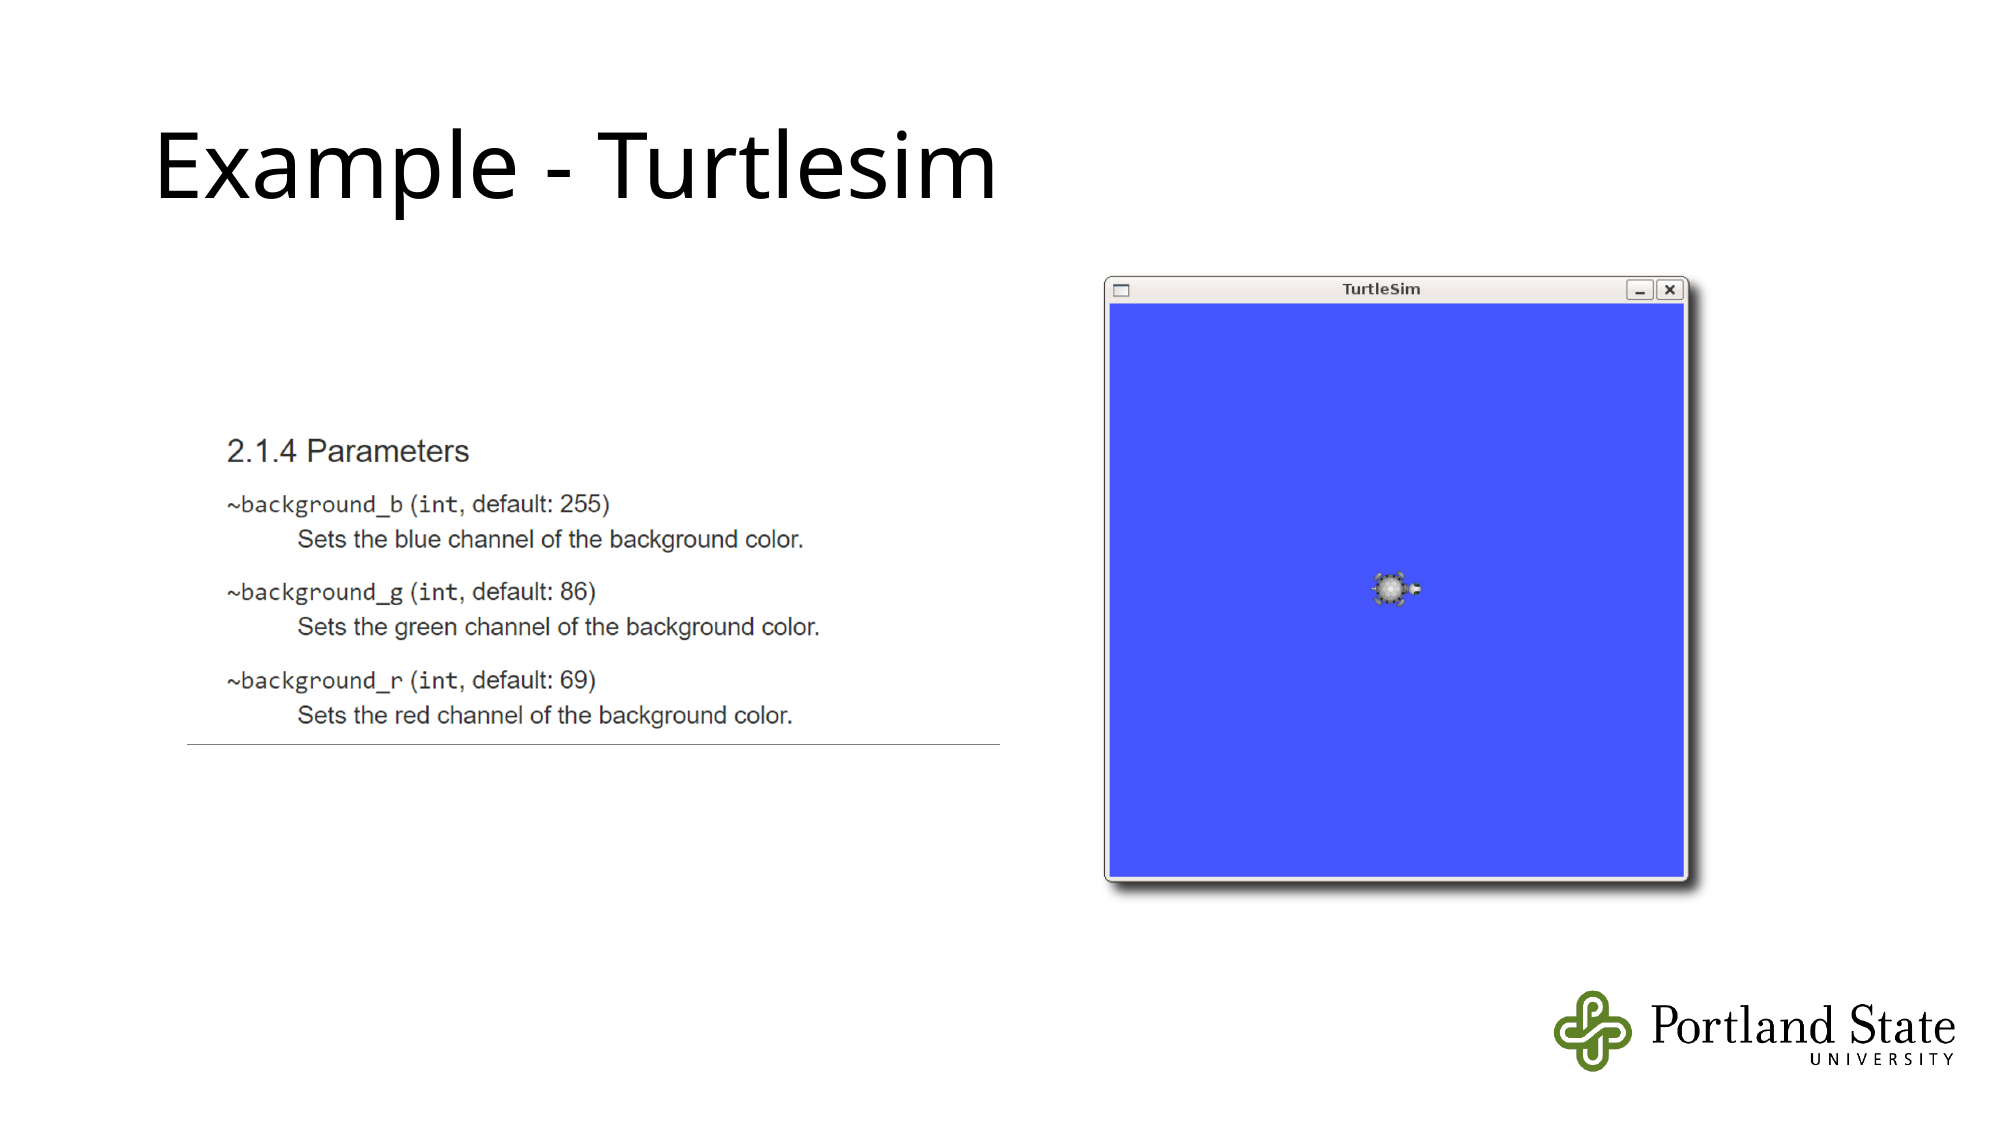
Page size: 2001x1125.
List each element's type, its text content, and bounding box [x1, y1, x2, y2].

title Example - Turtlesim [137, 59, 1863, 278]
picture [1538, 972, 1970, 1089]
picture [1096, 268, 1716, 909]
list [187, 432, 1001, 745]
